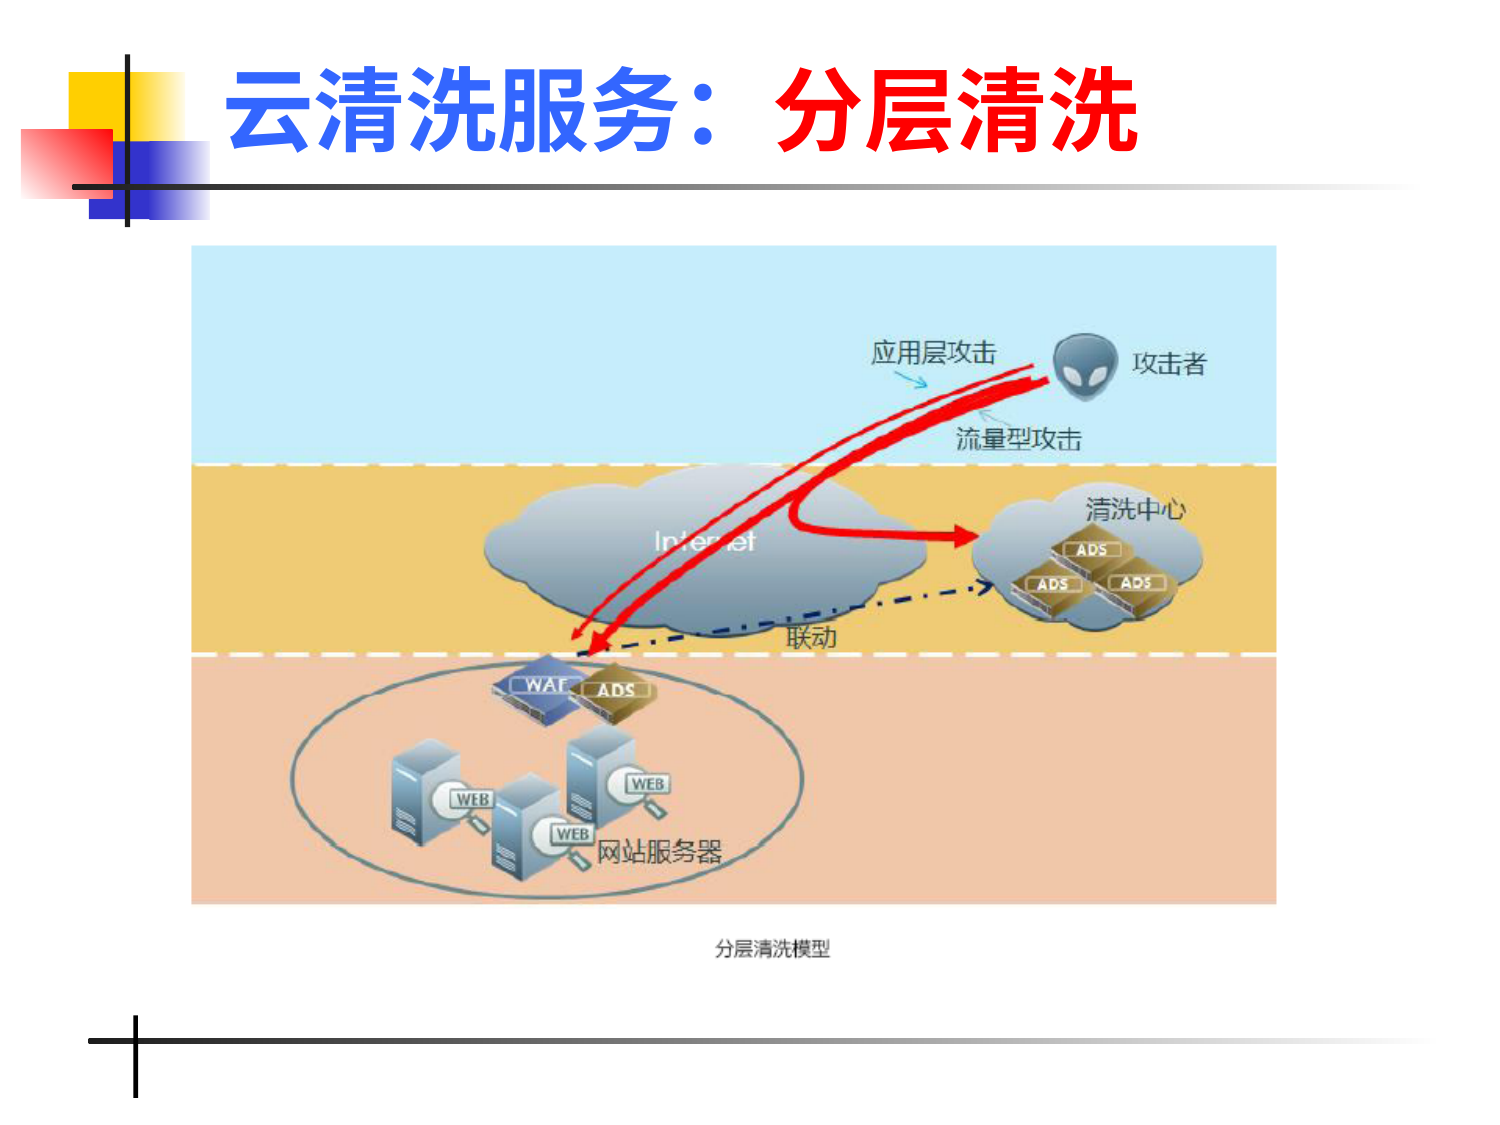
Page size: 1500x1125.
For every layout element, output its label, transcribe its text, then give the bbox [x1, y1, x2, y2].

picture [186, 238, 1283, 965]
text_box 云清洗服务：分层清洗 [206, 57, 1317, 171]
